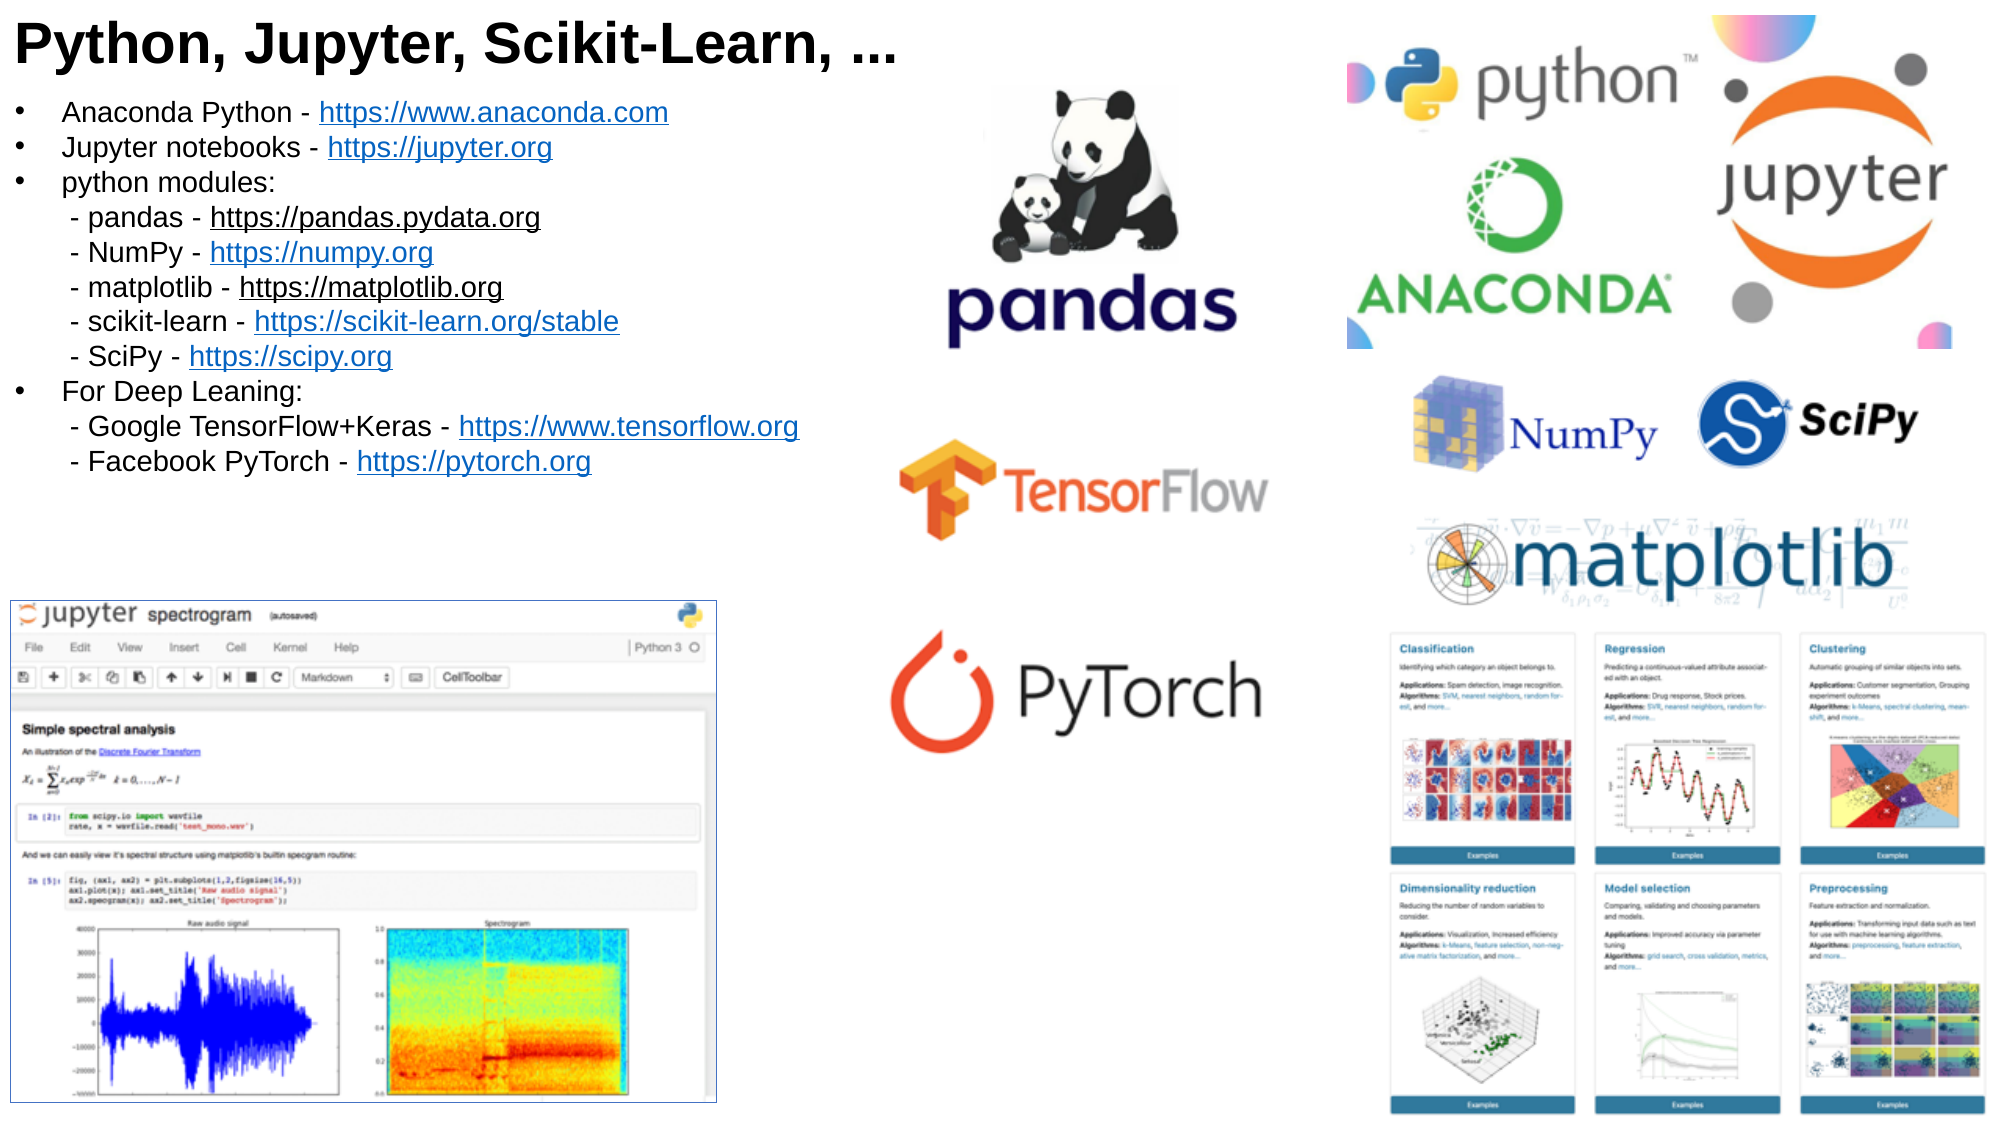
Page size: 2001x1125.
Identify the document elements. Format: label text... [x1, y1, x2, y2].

picture [1347, 15, 1953, 349]
picture [939, 85, 1243, 353]
picture [10, 599, 718, 1103]
text_box Anaconda Python - https://www.anaconda.com Jupyter notebooks - https://jupyter.org python modules: - pandas - https://pandas.pydata.org - NumPy - https://numpy.org - matplotlib - https://matplotlib.org - scikit-learn - https://scikit-learn.org/stable - SciPy - https://scipy.org For Deep Leaning: - Google TensorFlow+Keras - https://www.tensorflow.org - Facebook PyTorch - https://pytorch.org [0, 85, 883, 520]
text_box Python, Jupyter, Scikit-Learn, ... [0, 0, 1000, 83]
picture [895, 434, 1274, 546]
picture [1409, 370, 1922, 610]
picture [887, 627, 1266, 759]
picture [1386, 628, 1990, 1120]
